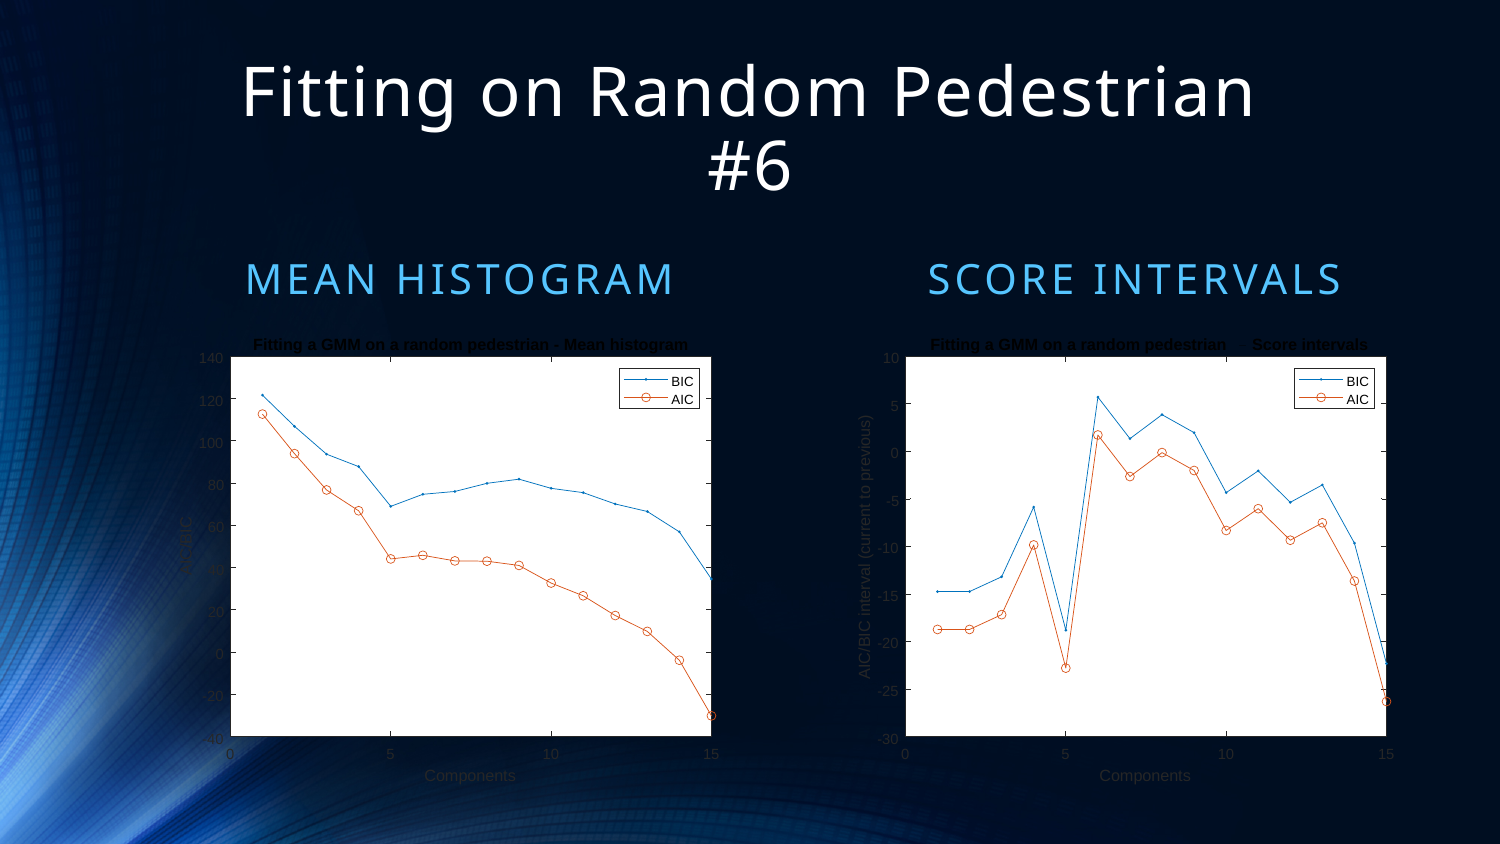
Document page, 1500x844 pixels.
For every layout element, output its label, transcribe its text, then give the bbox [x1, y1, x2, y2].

list Mean histogram [187, 234, 731, 321]
list Score intervals [862, 234, 1407, 321]
title Fitting on Random Pedestrian #6 [187, 46, 1313, 216]
picture [0, 0, 1500, 844]
